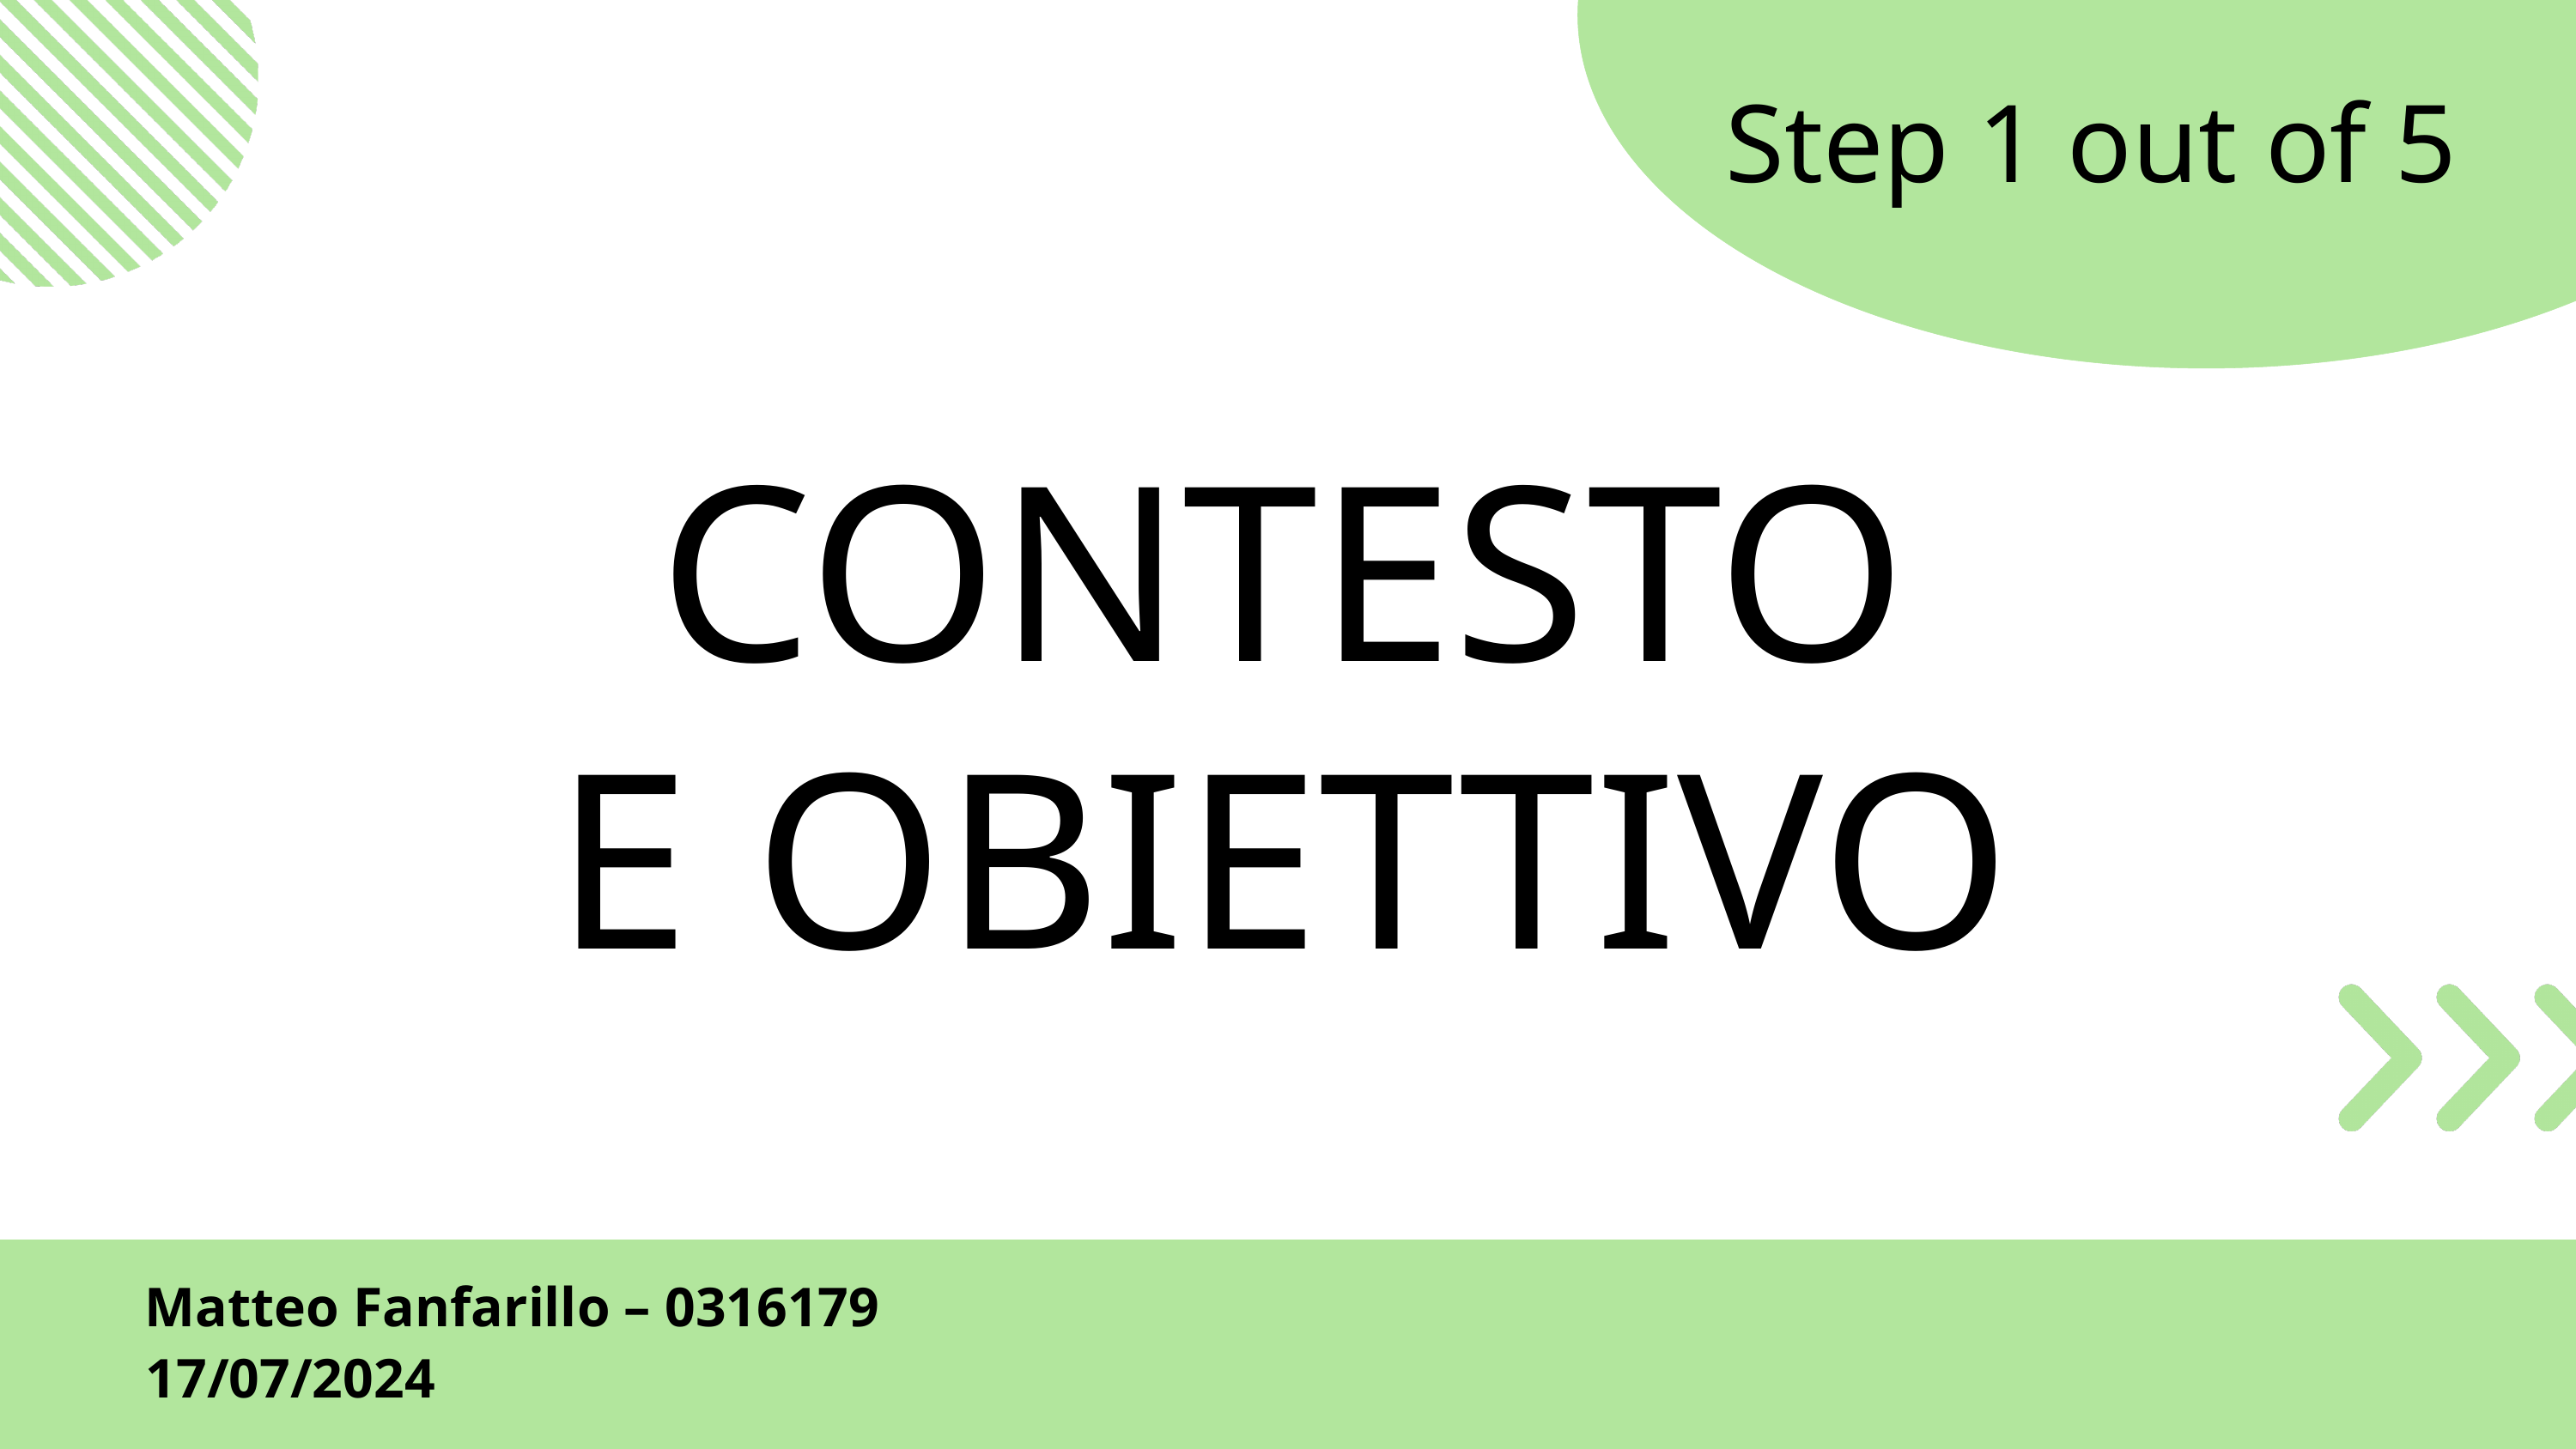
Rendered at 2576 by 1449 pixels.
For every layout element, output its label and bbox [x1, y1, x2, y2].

text_box [63, 280, 2350, 1200]
text_box [0, 1239, 2576, 1449]
text_box [0, 0, 2576, 1236]
text_box [61, 282, 2356, 1210]
